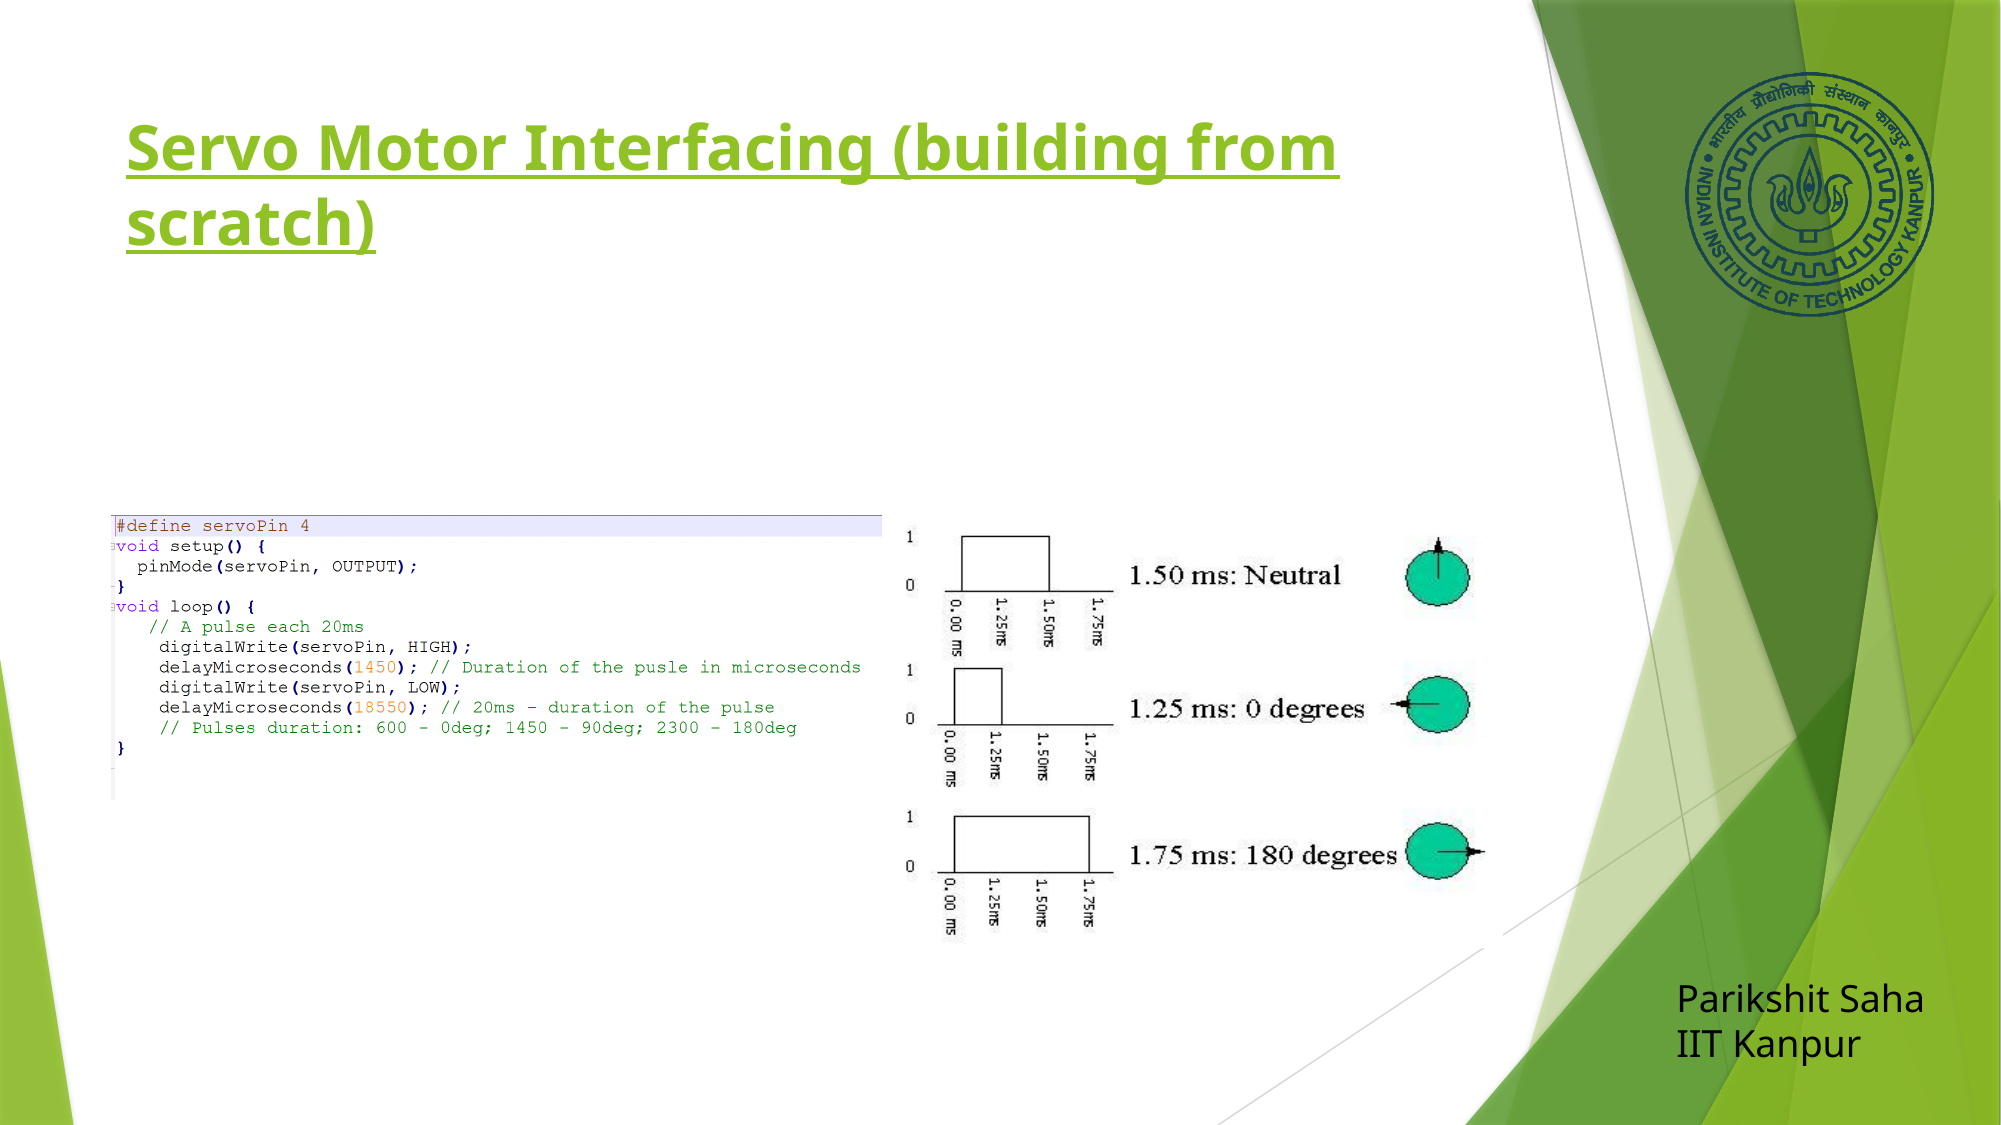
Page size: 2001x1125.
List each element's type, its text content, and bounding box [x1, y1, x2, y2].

title Servo Motor Interfacing (building from scratch) [111, 99, 1522, 317]
picture [110, 514, 1503, 949]
picture [1685, 72, 1934, 317]
